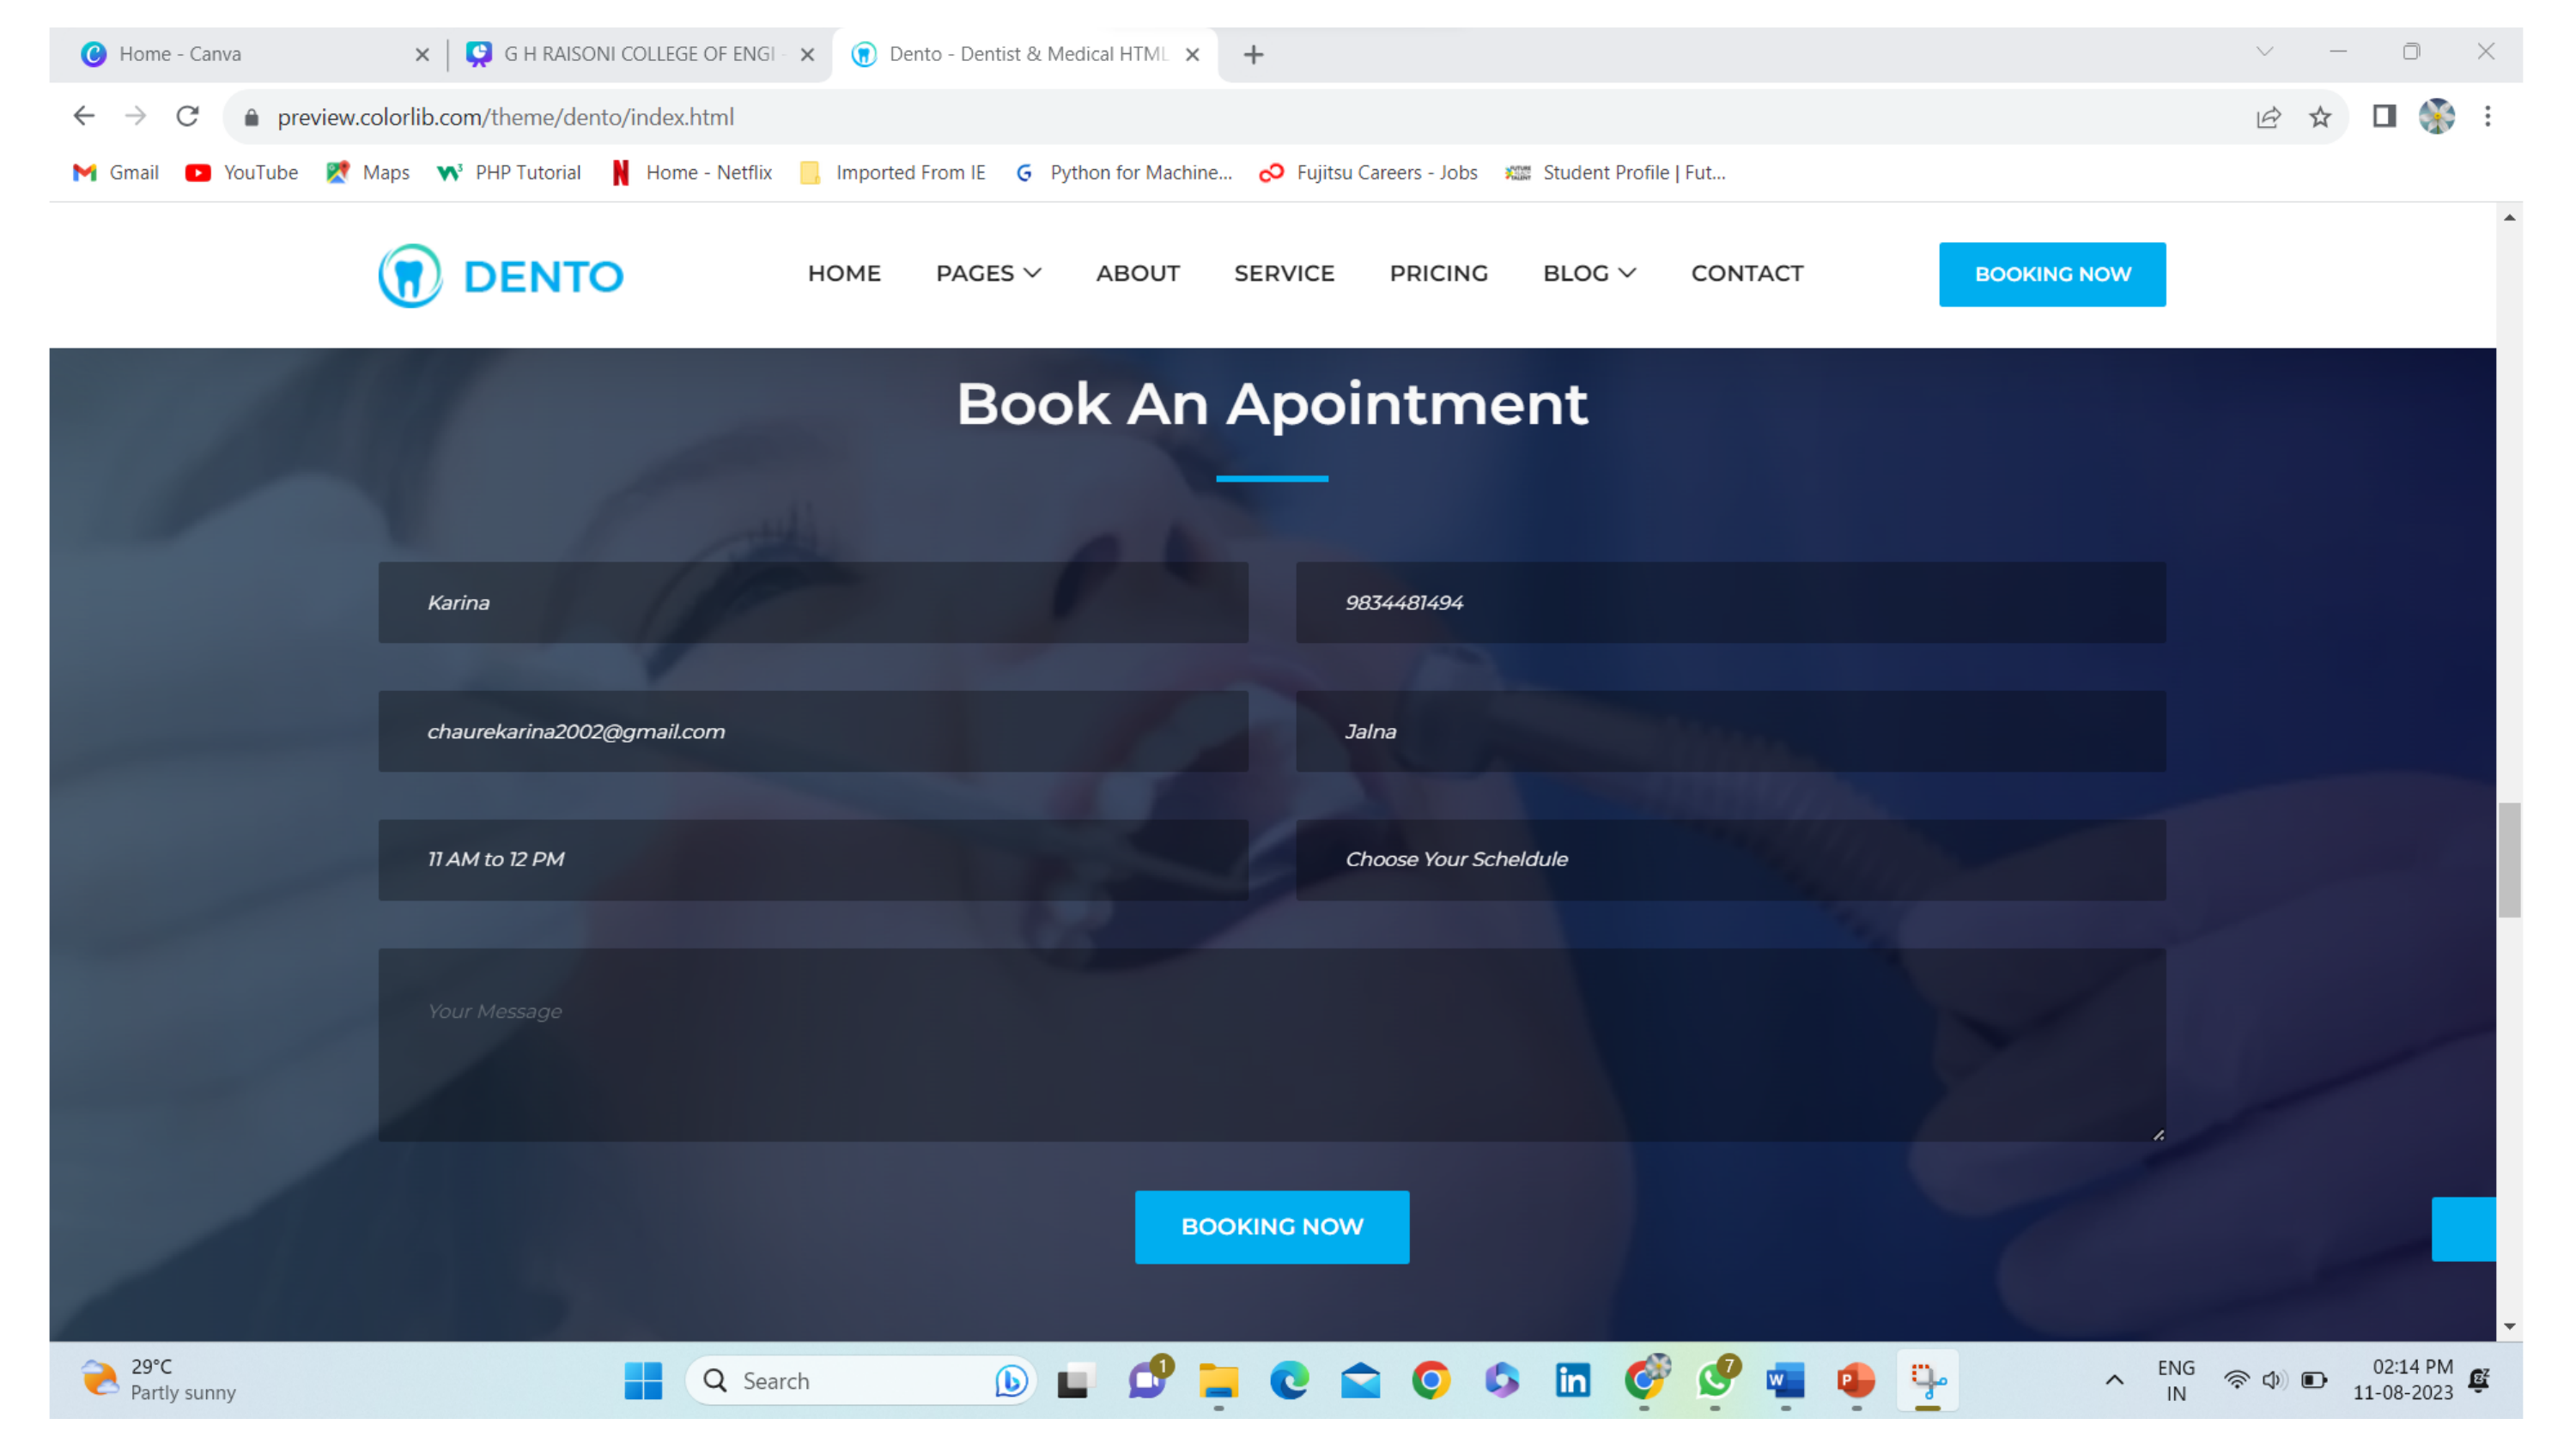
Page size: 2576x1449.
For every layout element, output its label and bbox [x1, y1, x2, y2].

text_box [49, 27, 2524, 1419]
